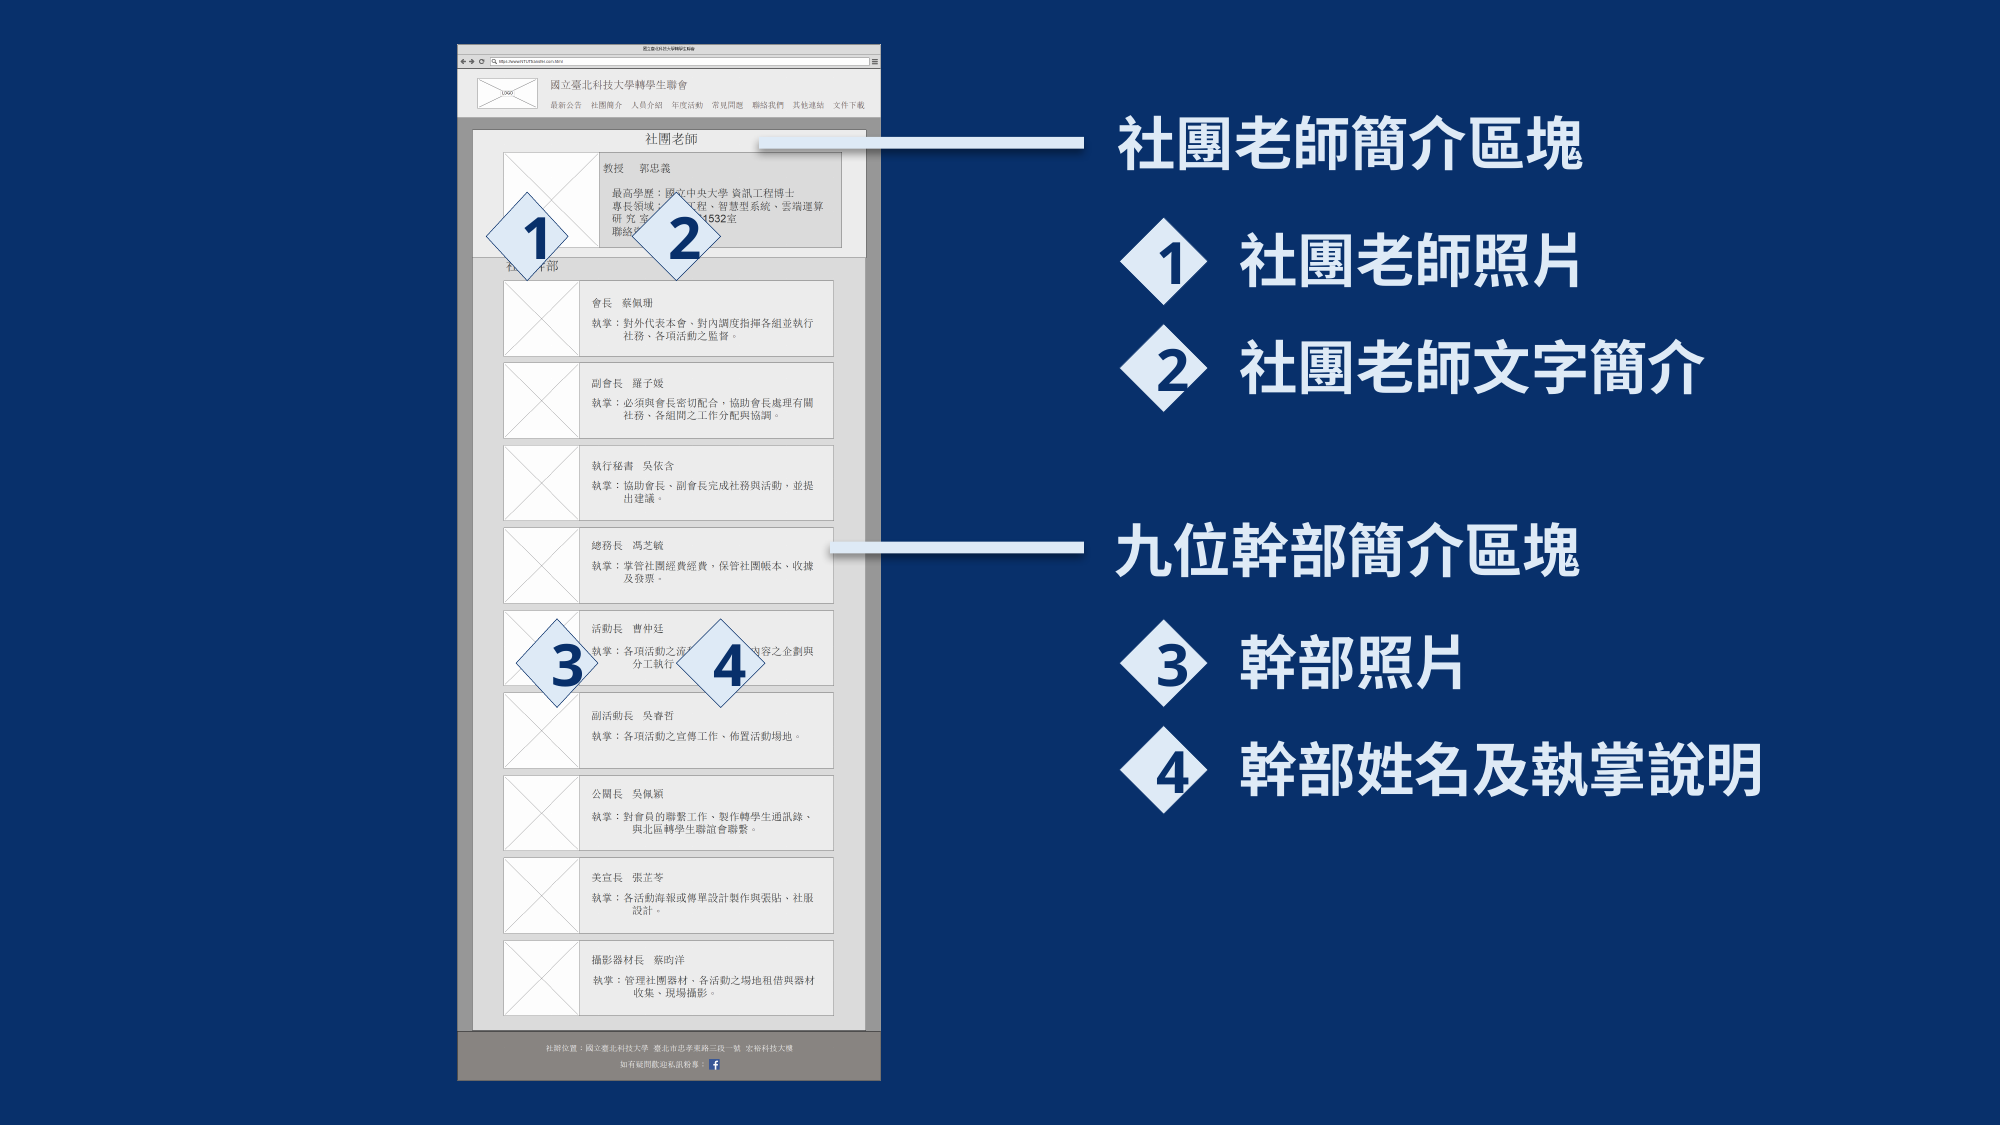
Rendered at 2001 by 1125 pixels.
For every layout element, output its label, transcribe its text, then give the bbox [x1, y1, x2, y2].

text_box 社團老師照片 [1224, 217, 1627, 302]
text_box 幹部姓名及執掌說明 [1224, 725, 1842, 811]
text_box 社團老師簡介區塊 [1102, 99, 1599, 185]
text_box 幹部照片 [1224, 618, 1627, 704]
picture [457, 44, 881, 1081]
text_box 3 [1117, 617, 1210, 709]
text_box [881, 136, 1085, 150]
text_box [881, 541, 1085, 554]
text_box 1 [1117, 215, 1210, 308]
text_box 2 [1117, 322, 1210, 414]
text_box 社團老師文字簡介 [1224, 323, 1776, 409]
text_box 4 [1117, 724, 1210, 816]
text_box 九位幹部簡介區塊 [1100, 506, 1626, 592]
